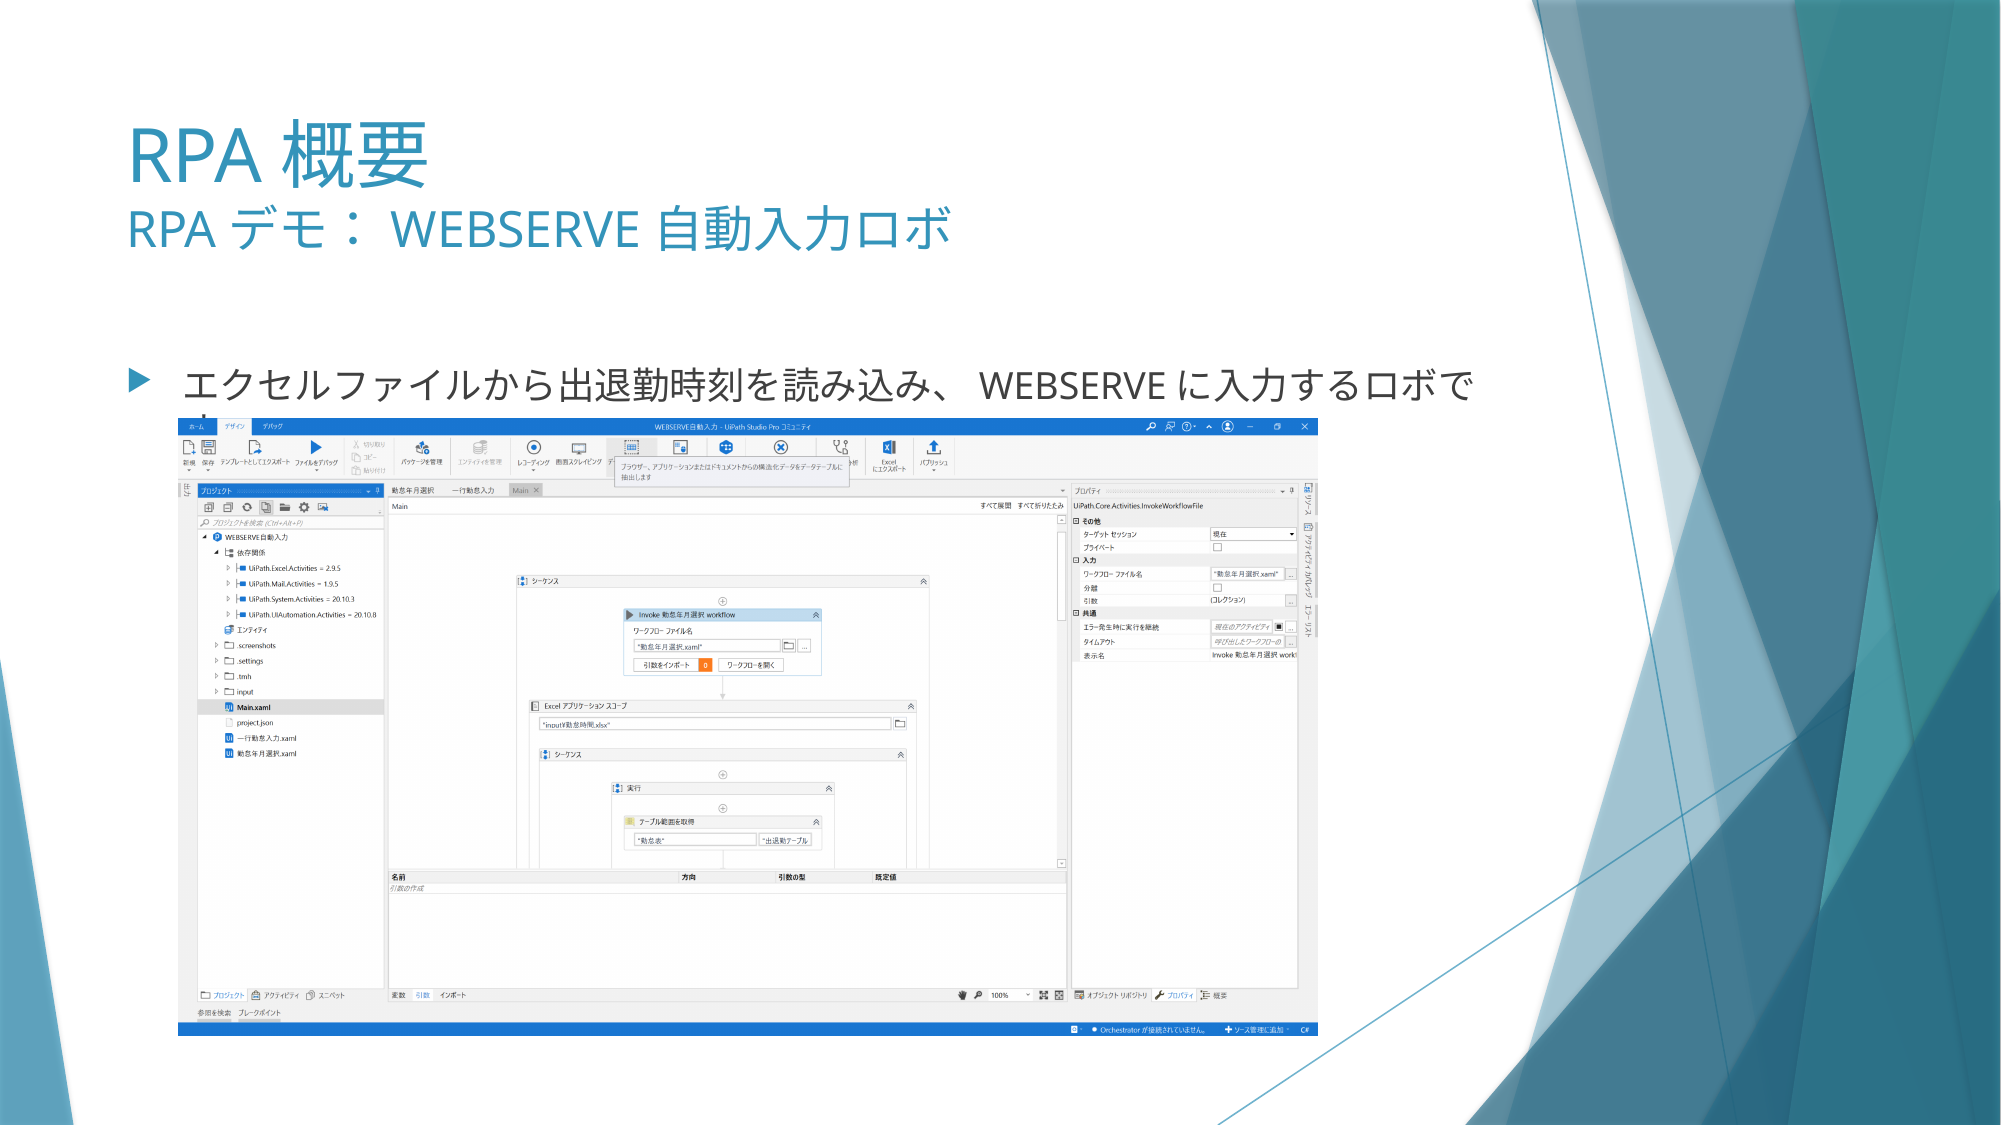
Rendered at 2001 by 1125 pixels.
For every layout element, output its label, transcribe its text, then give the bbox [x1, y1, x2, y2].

title RPA概要 RPAデモ：WEBSERVE自動入力ロボ [111, 99, 1522, 317]
picture [178, 417, 1319, 1036]
list エクセルファイルから出退勤時刻を読み込み、WEBSERVEに入力するロボです。 [111, 354, 1522, 992]
